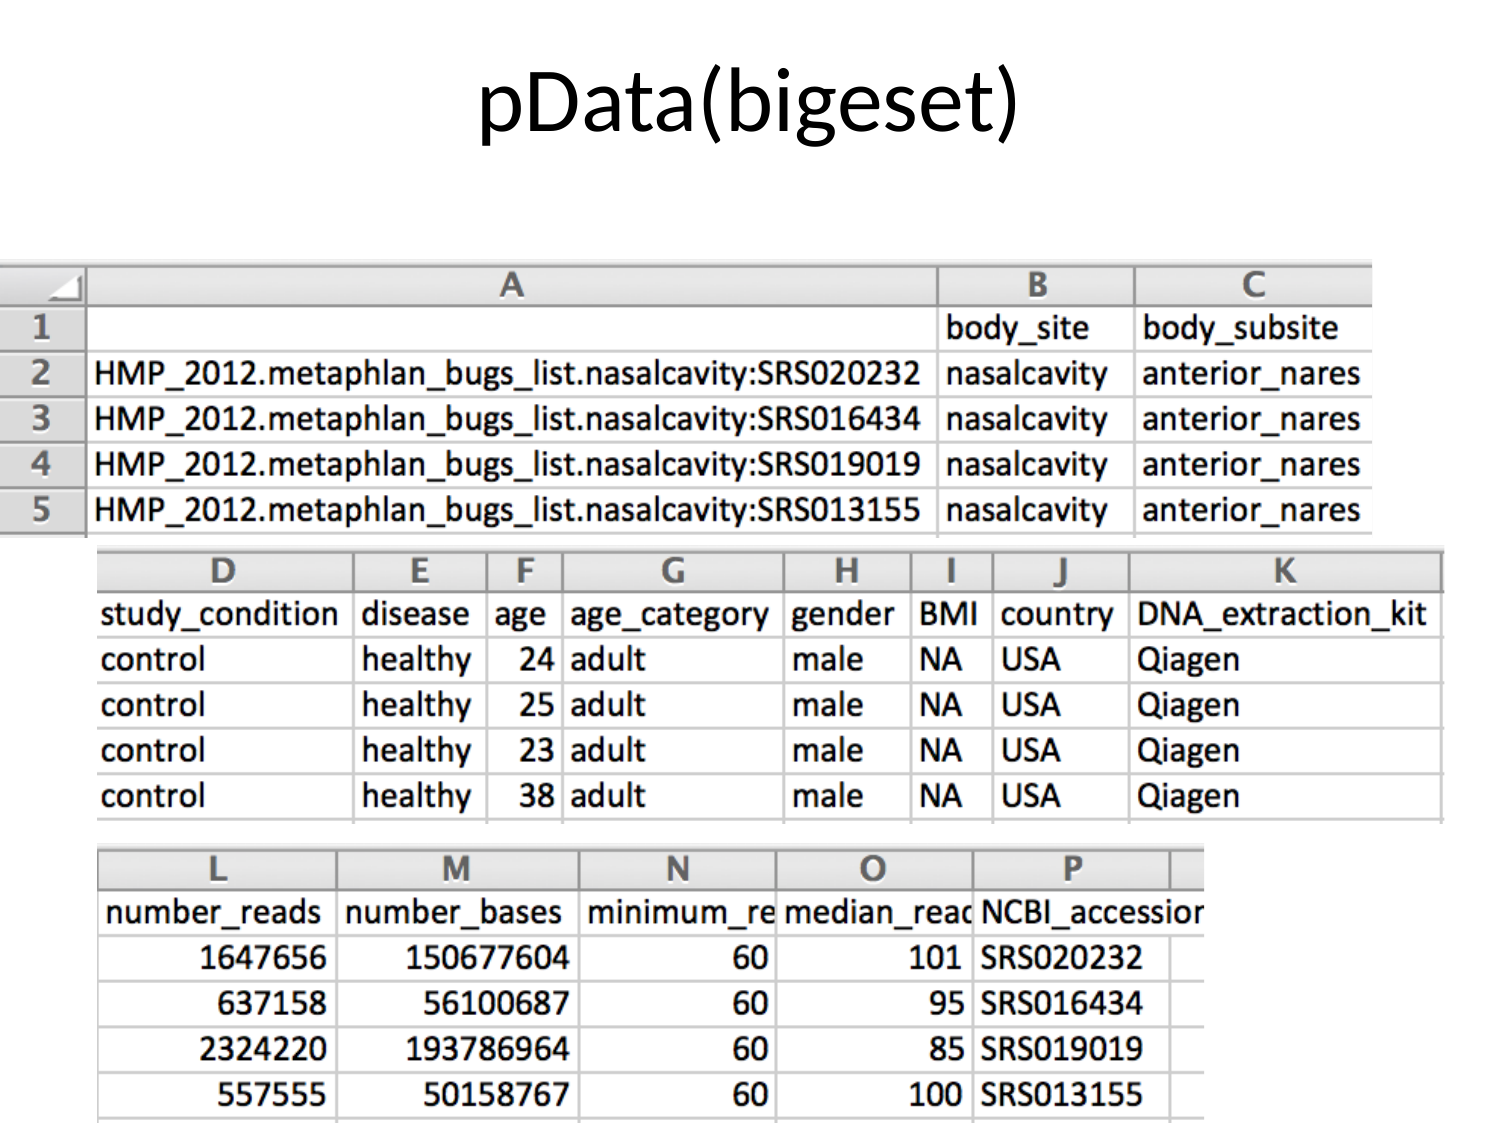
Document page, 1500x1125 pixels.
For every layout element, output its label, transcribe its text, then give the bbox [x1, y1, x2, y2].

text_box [0, 258, 1445, 1123]
title pData(bigeset) [75, 0, 1425, 189]
